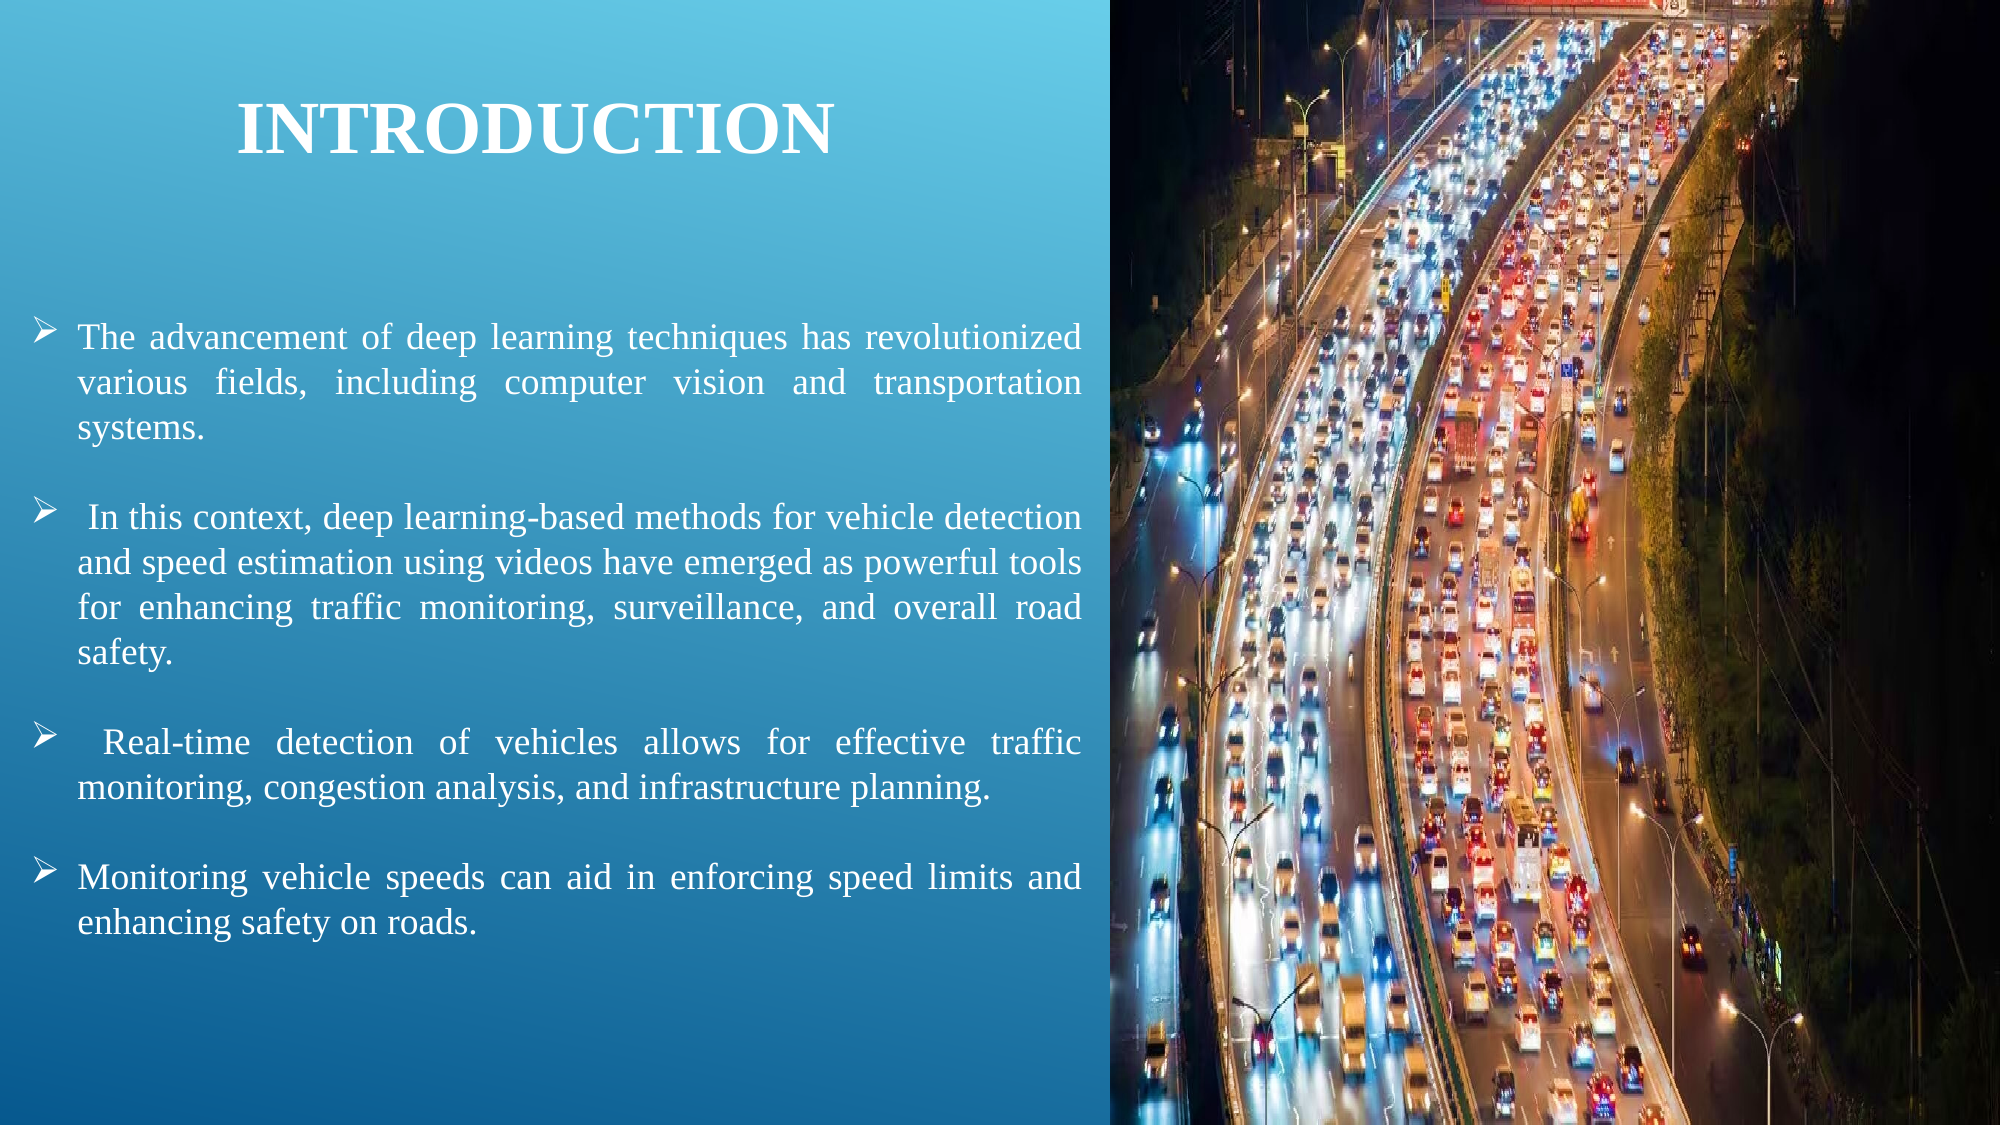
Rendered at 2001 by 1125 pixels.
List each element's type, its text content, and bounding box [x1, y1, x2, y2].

title INTRODUCTION [71, 0, 1109, 248]
text_box The advancement of deep learning techniques has revolutionized various fields, including computer vision and transportation systems. In this context, deep learning-based methods for vehicle detection and speed estimation using videos have emerged as powerful tools for enhancing traffic monitoring, surveillance, and overall road safety. Real-time detection of vehicles allows for effective traffic monitoring, congestion analysis, and infrastructure planning. Monitoring vehicle speeds can aid in enforcing speed limits and enhancing safety on roads. [15, 304, 1099, 995]
picture [1109, 0, 2000, 1125]
